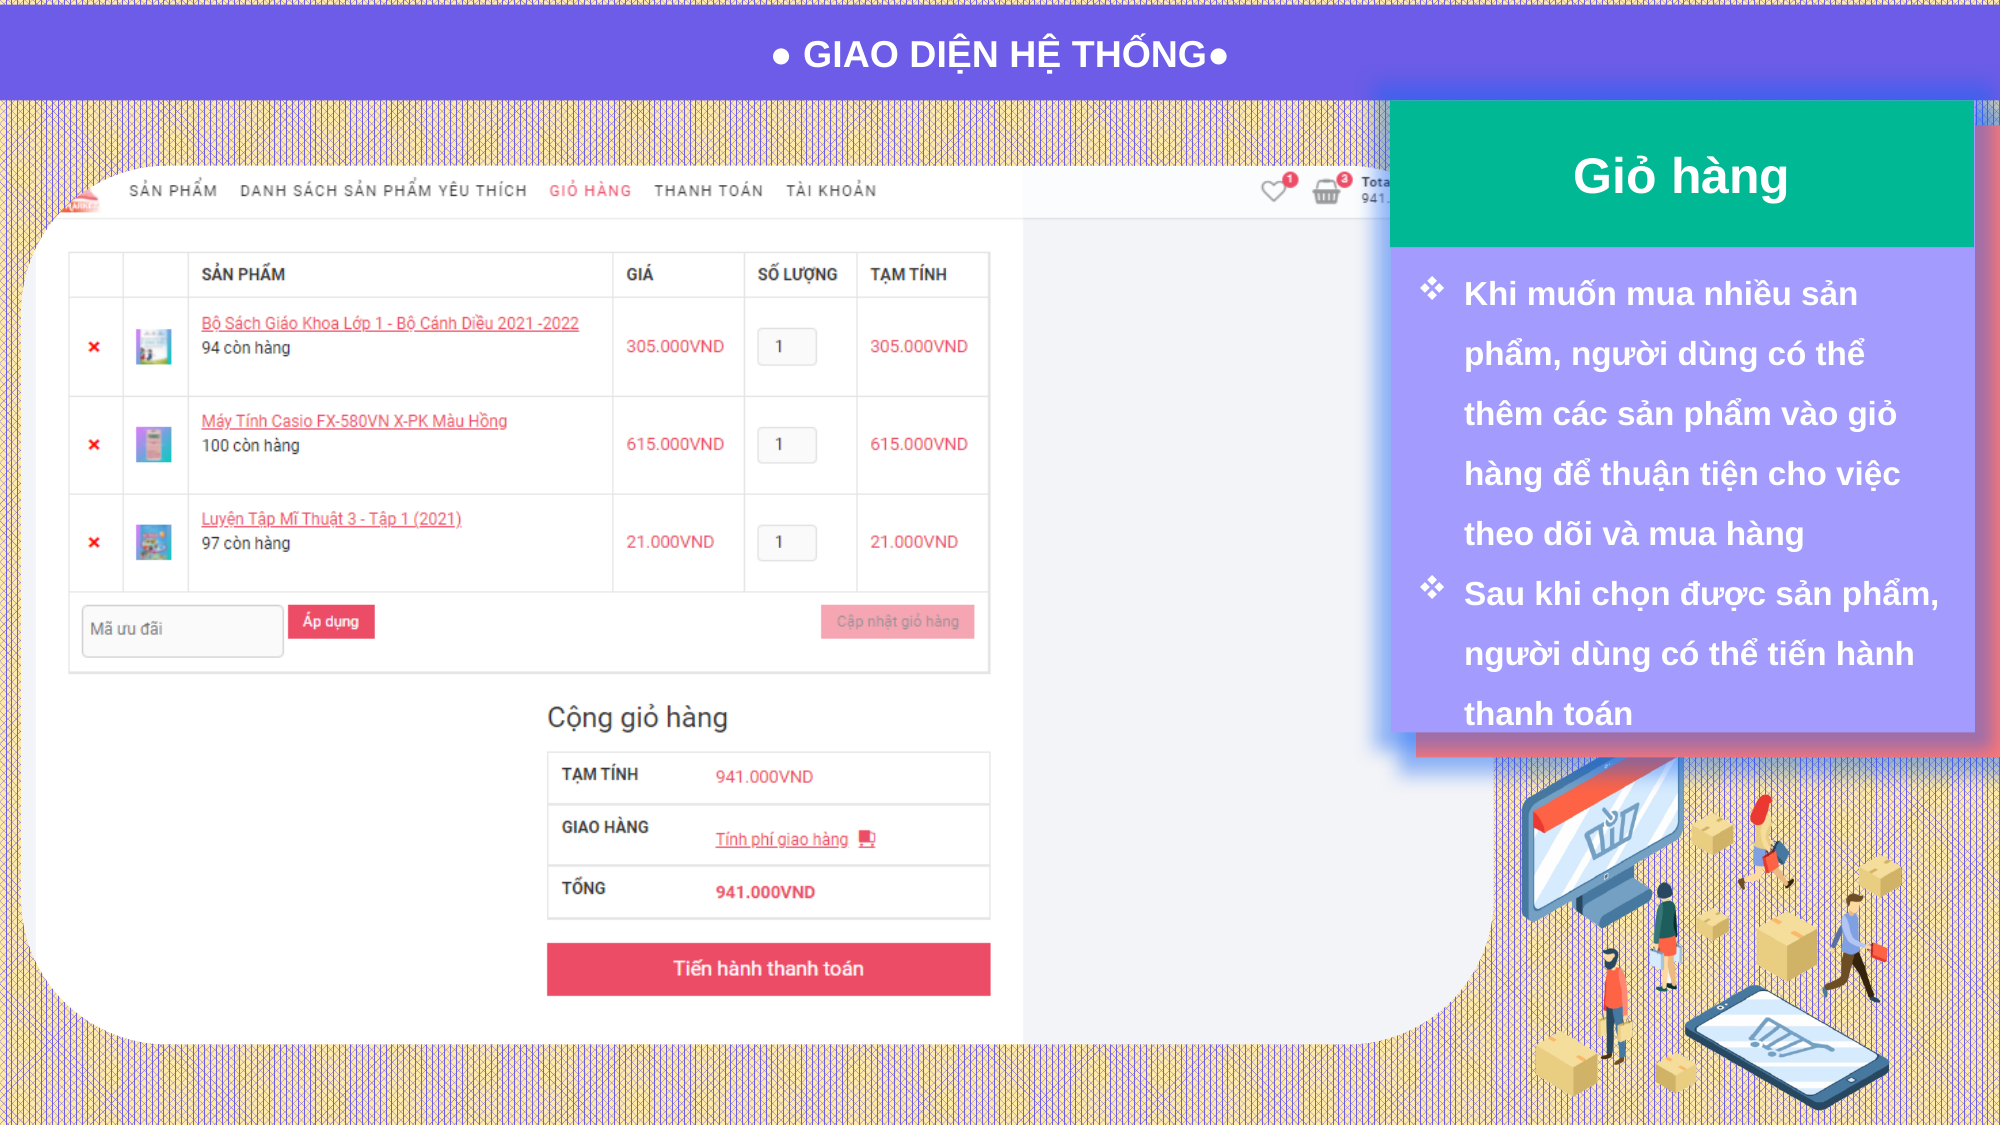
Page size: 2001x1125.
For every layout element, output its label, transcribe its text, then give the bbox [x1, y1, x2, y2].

text_box Giỏ hàng [1389, 99, 1975, 248]
picture [21, 165, 1494, 1045]
text_box Khi muốn mua nhiều sản phẩm, người dùng có thể thêm các sản phẩm vào giỏ hàng để thuận tiện cho việc theo dõi và mua hàng Sau khi chọn được sản phẩm, người dùng có thể tiến hành thanh toán [1494, 245, 1962, 739]
text_box ● GIAO DIỆN HỆ THỐNG● [0, 4, 2000, 101]
text_box [1962, 99, 1976, 733]
picture [1516, 696, 1906, 1120]
